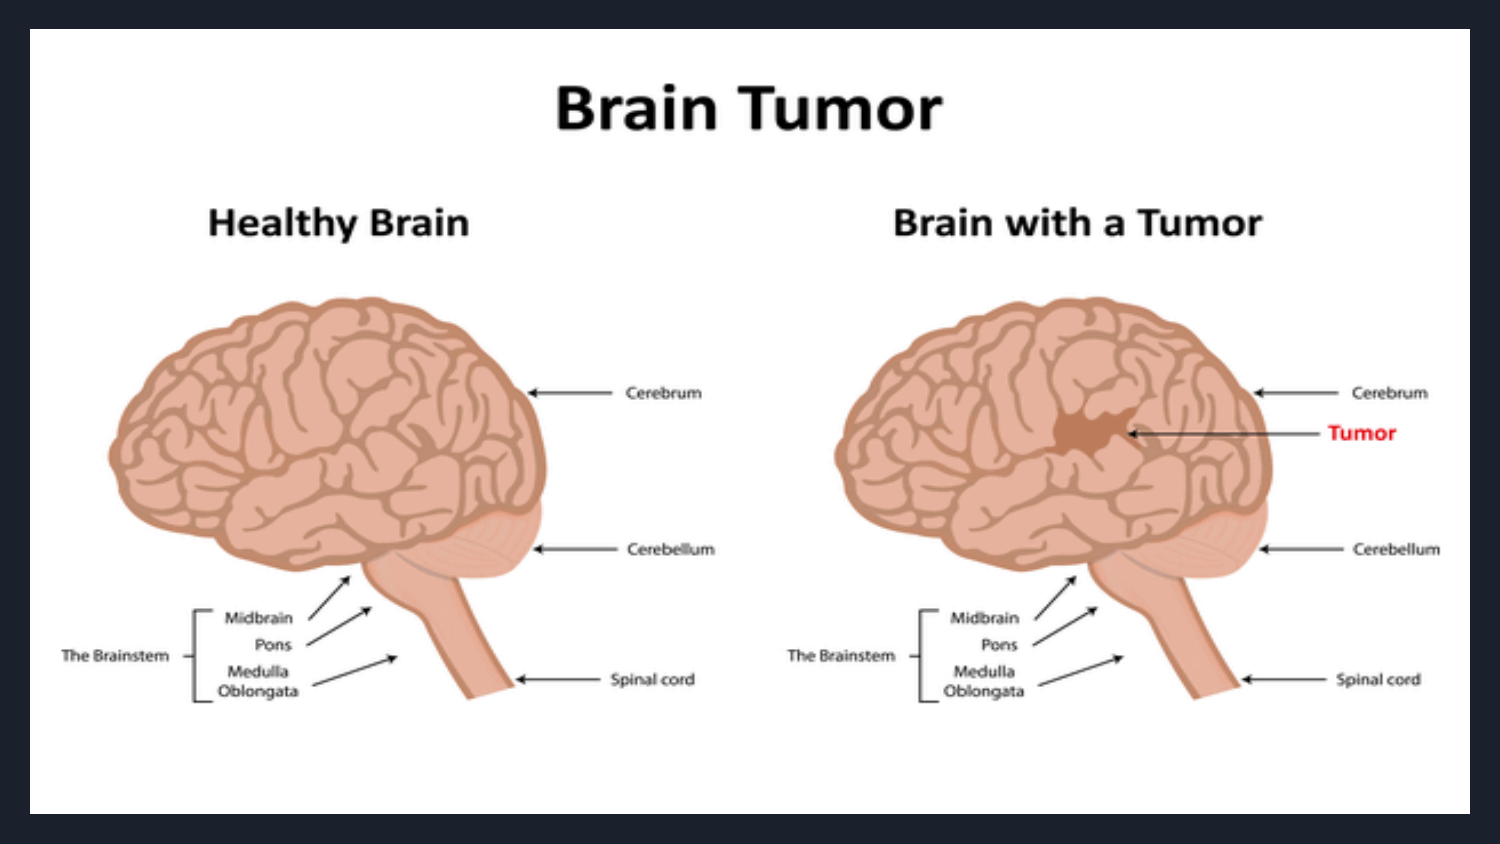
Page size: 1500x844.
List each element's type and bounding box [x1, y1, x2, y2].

picture [30, 29, 1470, 815]
